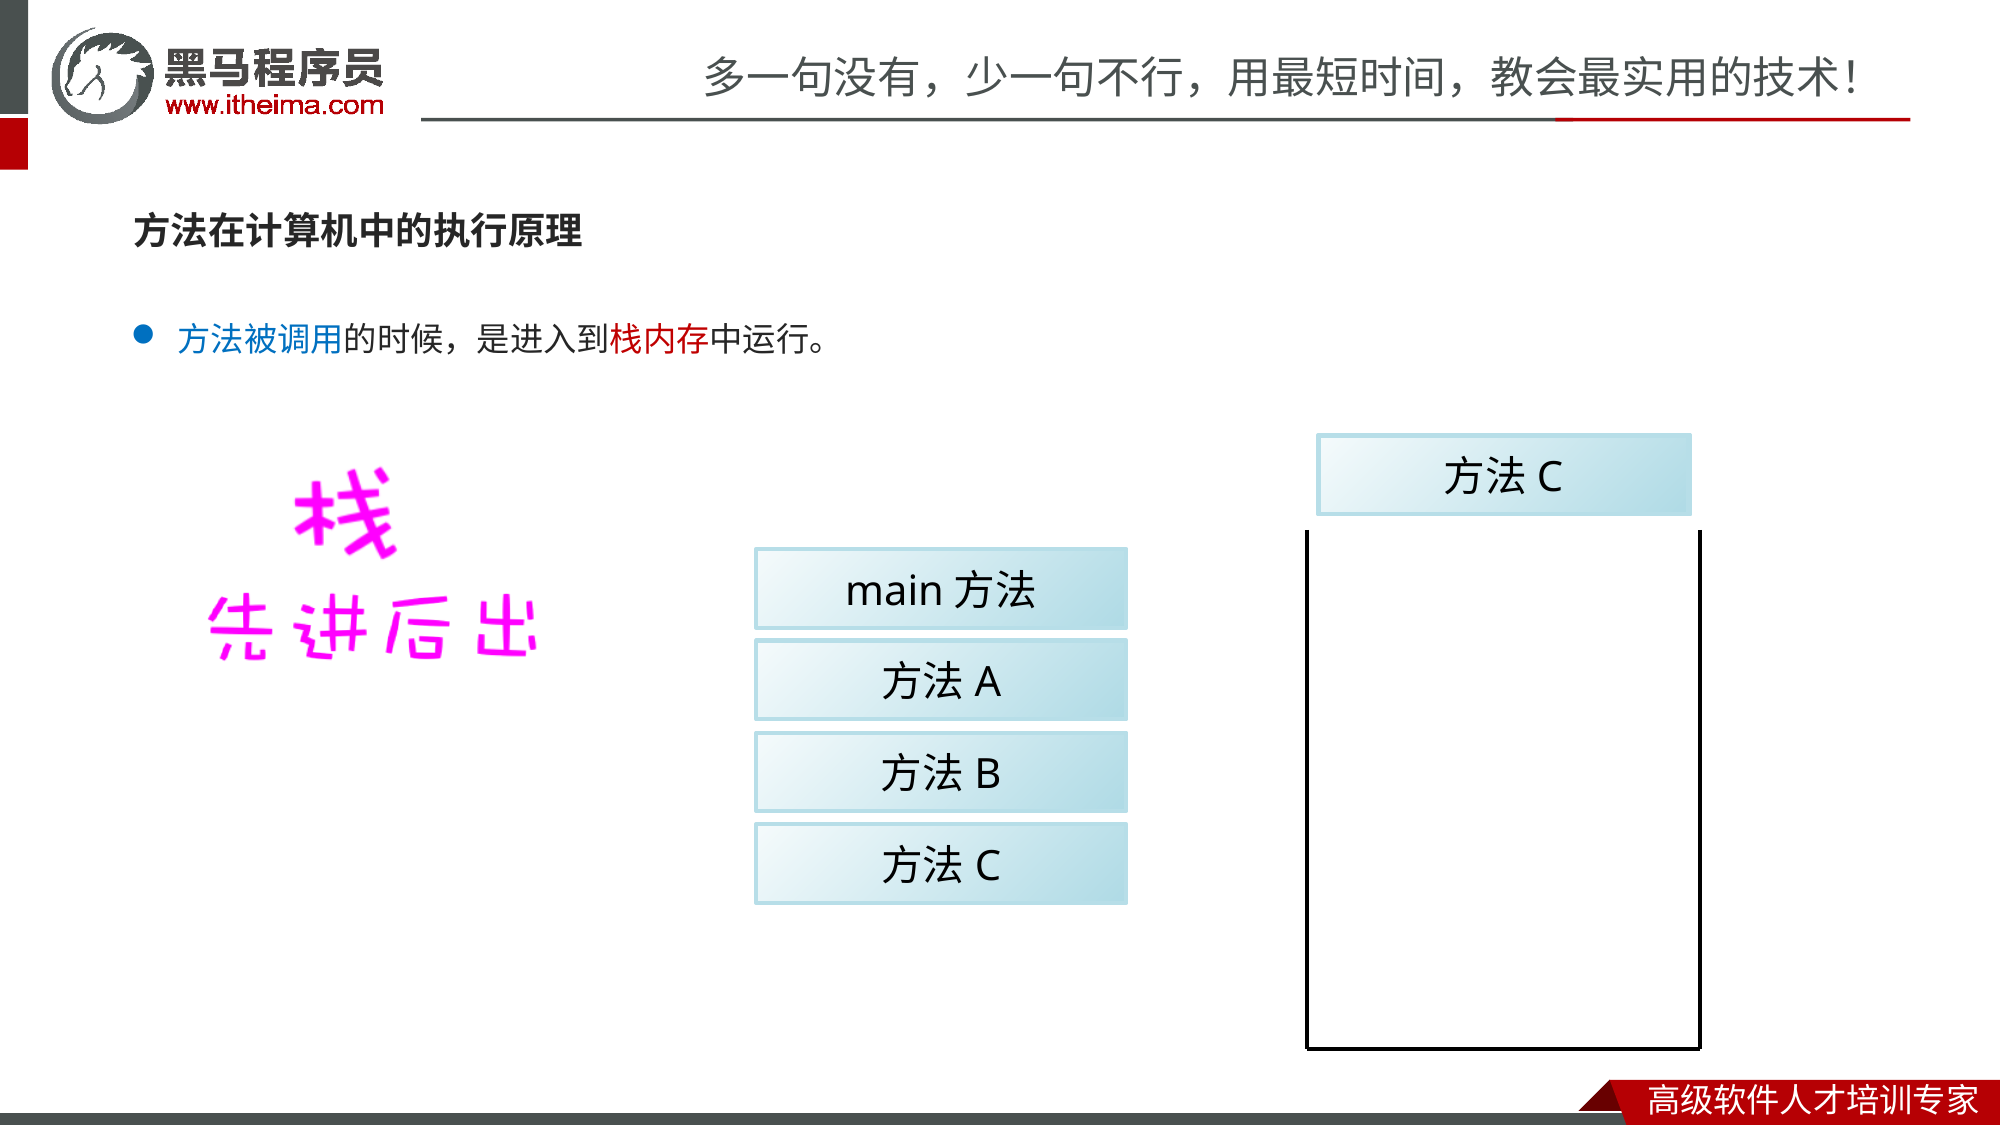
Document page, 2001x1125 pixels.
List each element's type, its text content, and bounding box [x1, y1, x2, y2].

text_box 方法在计算机中的执行原理 [118, 187, 642, 273]
picture [191, 434, 569, 686]
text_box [1306, 529, 1701, 1050]
text_box 方法C [1316, 433, 1691, 516]
text_box 方法A [754, 638, 1128, 721]
text_box 方法C [754, 822, 1128, 905]
text_box 方法B [754, 731, 1128, 813]
picture [50, 26, 384, 125]
text_box main方法 [754, 547, 1128, 630]
text_box 方法被调用的时候，是进入到栈内存中运行。 [116, 291, 858, 366]
